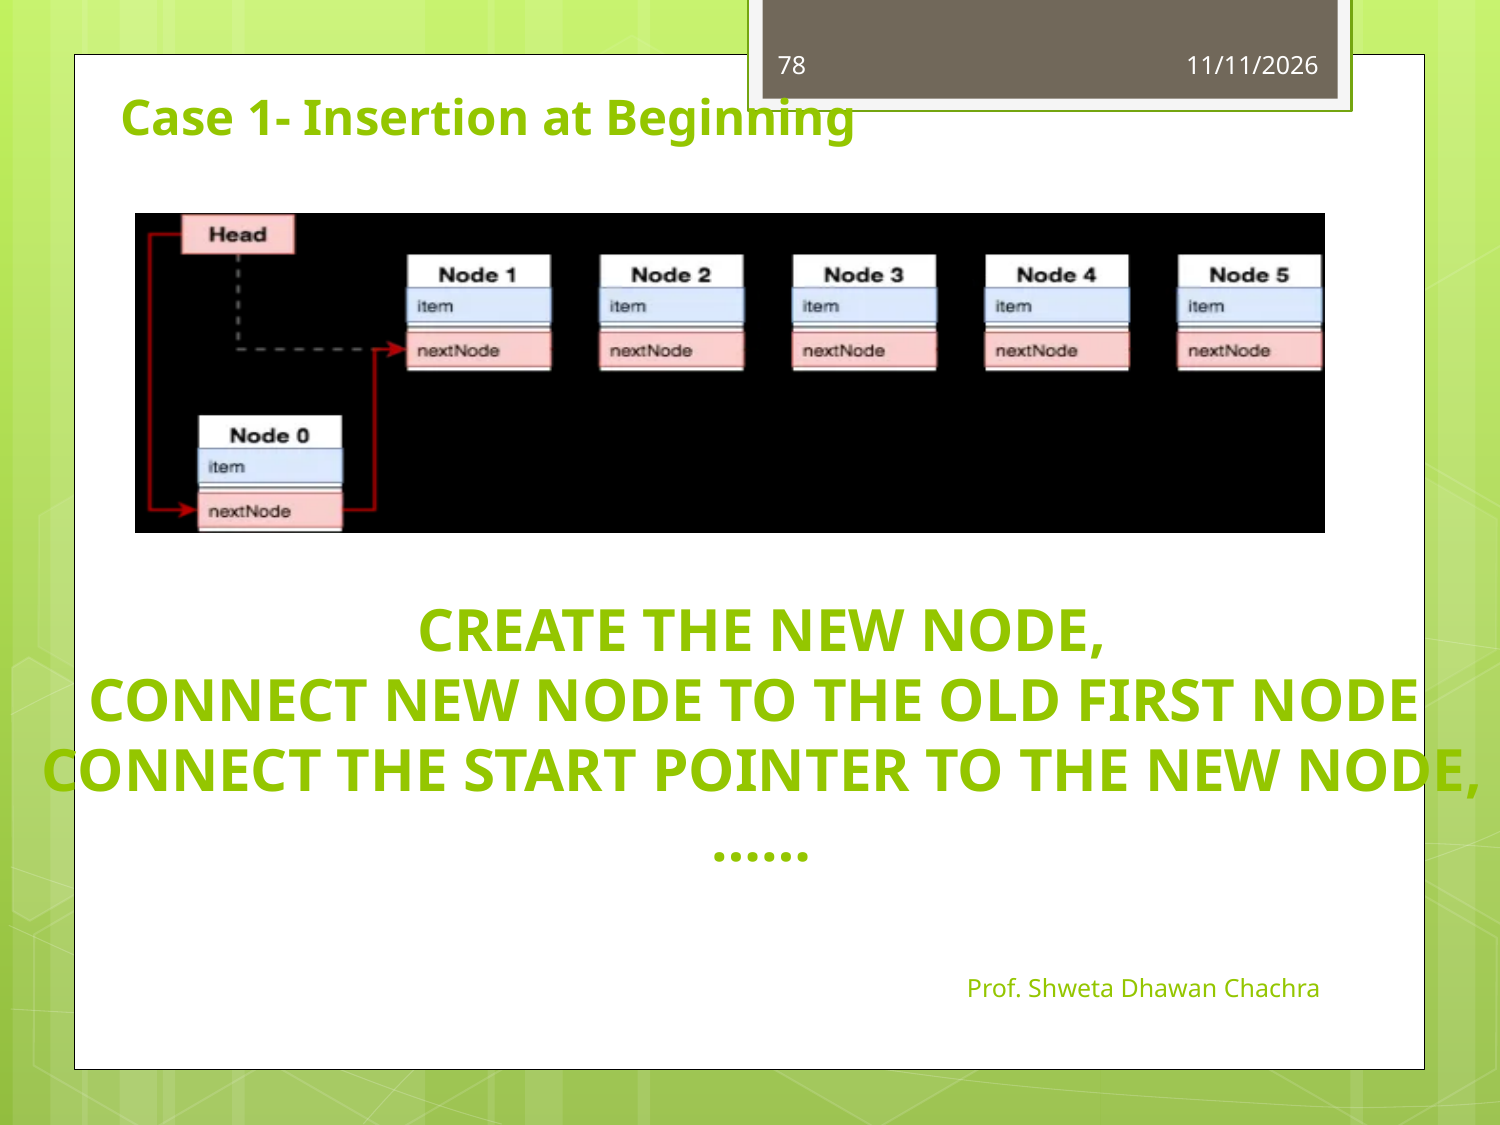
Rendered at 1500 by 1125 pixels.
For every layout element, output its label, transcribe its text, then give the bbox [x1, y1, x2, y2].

text_box create the new node, connect New Node to the OLD First NODE Connect the Start Pointer to the new node, …… [26, 586, 1497, 881]
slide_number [983, 36, 1334, 97]
slide_number 78 [762, 36, 982, 97]
footer Prof. Shweta Dhawan Chachra [761, 960, 1336, 1020]
picture [135, 213, 1326, 533]
title Case 1- Insertion at Beginning [105, 78, 1258, 154]
